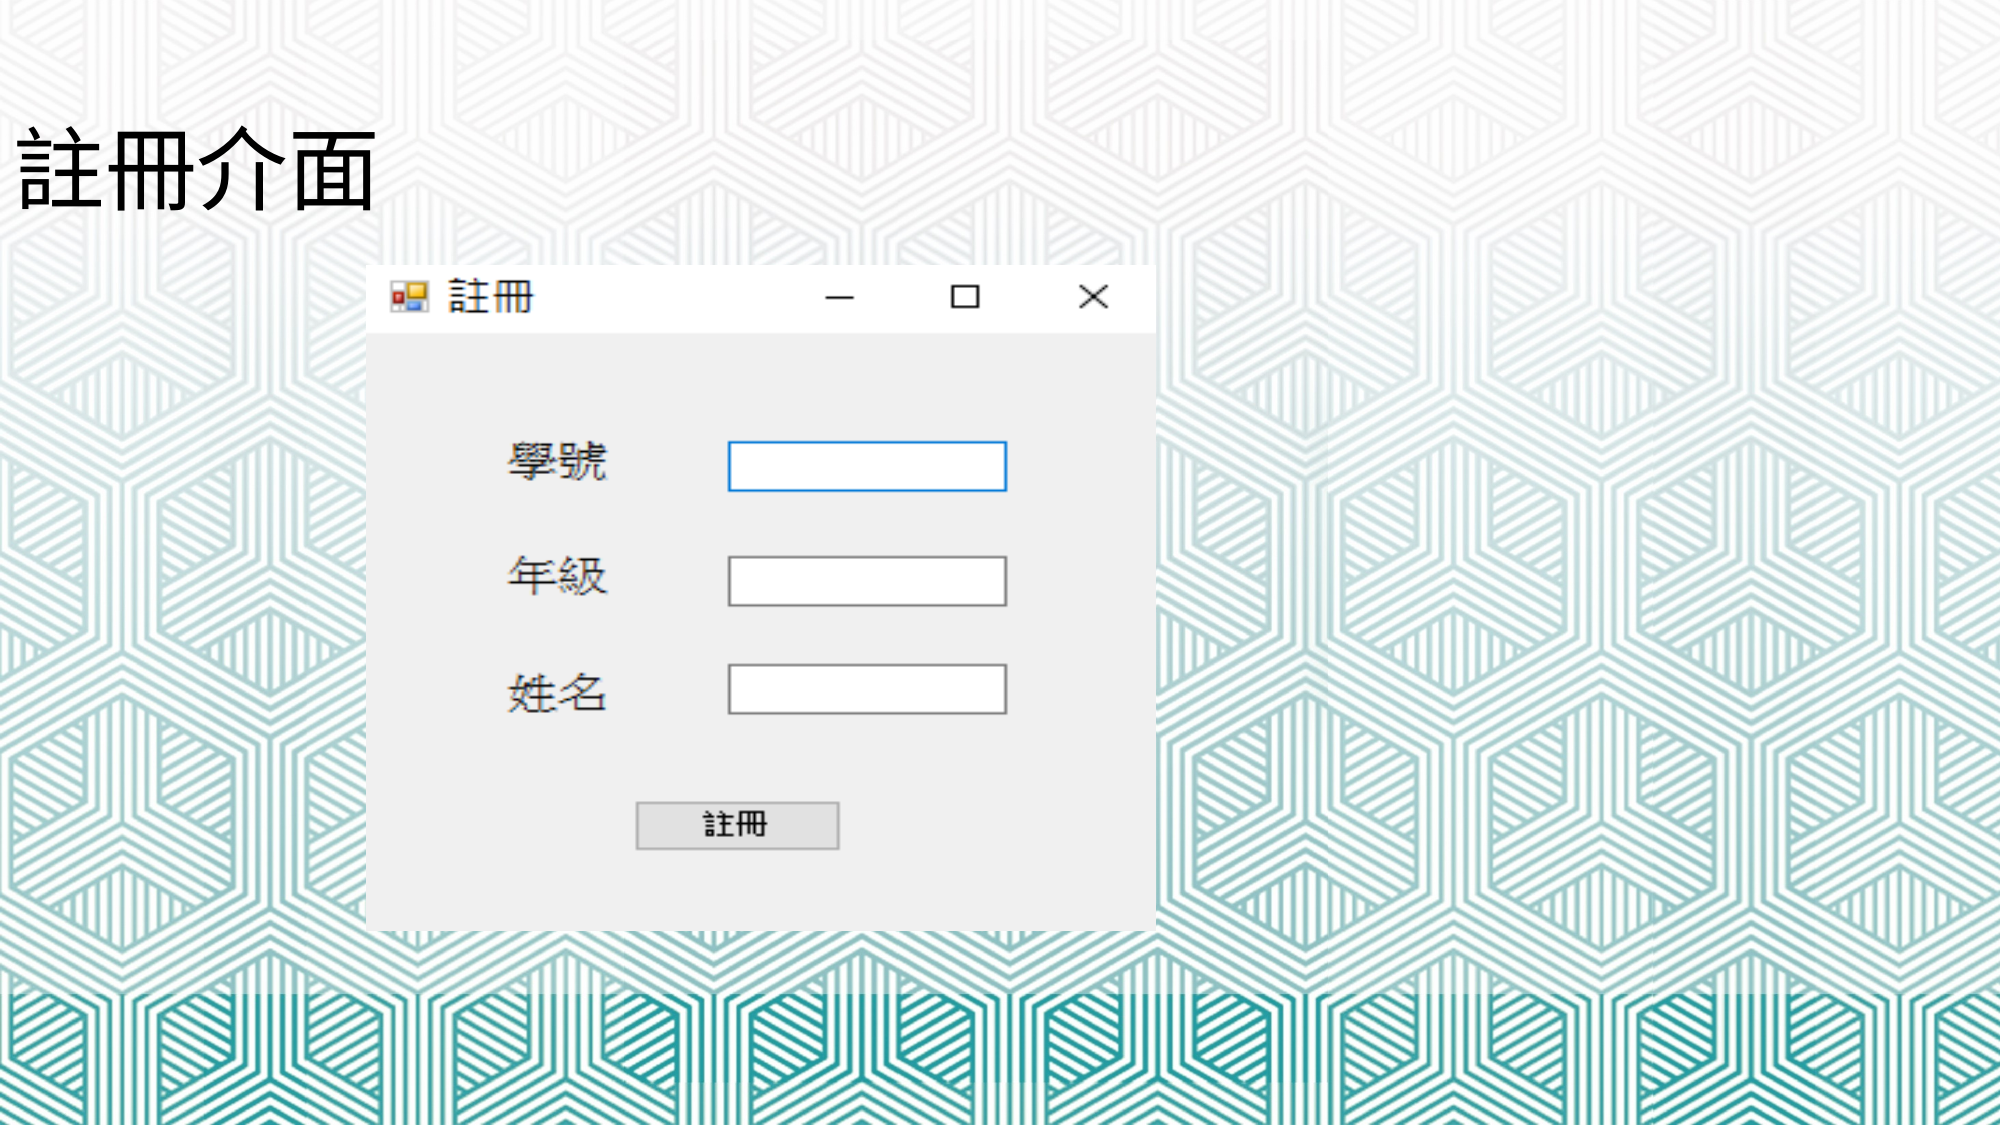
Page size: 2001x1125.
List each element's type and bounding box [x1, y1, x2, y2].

list [0, 0, 2000, 1125]
picture [366, 265, 1156, 931]
